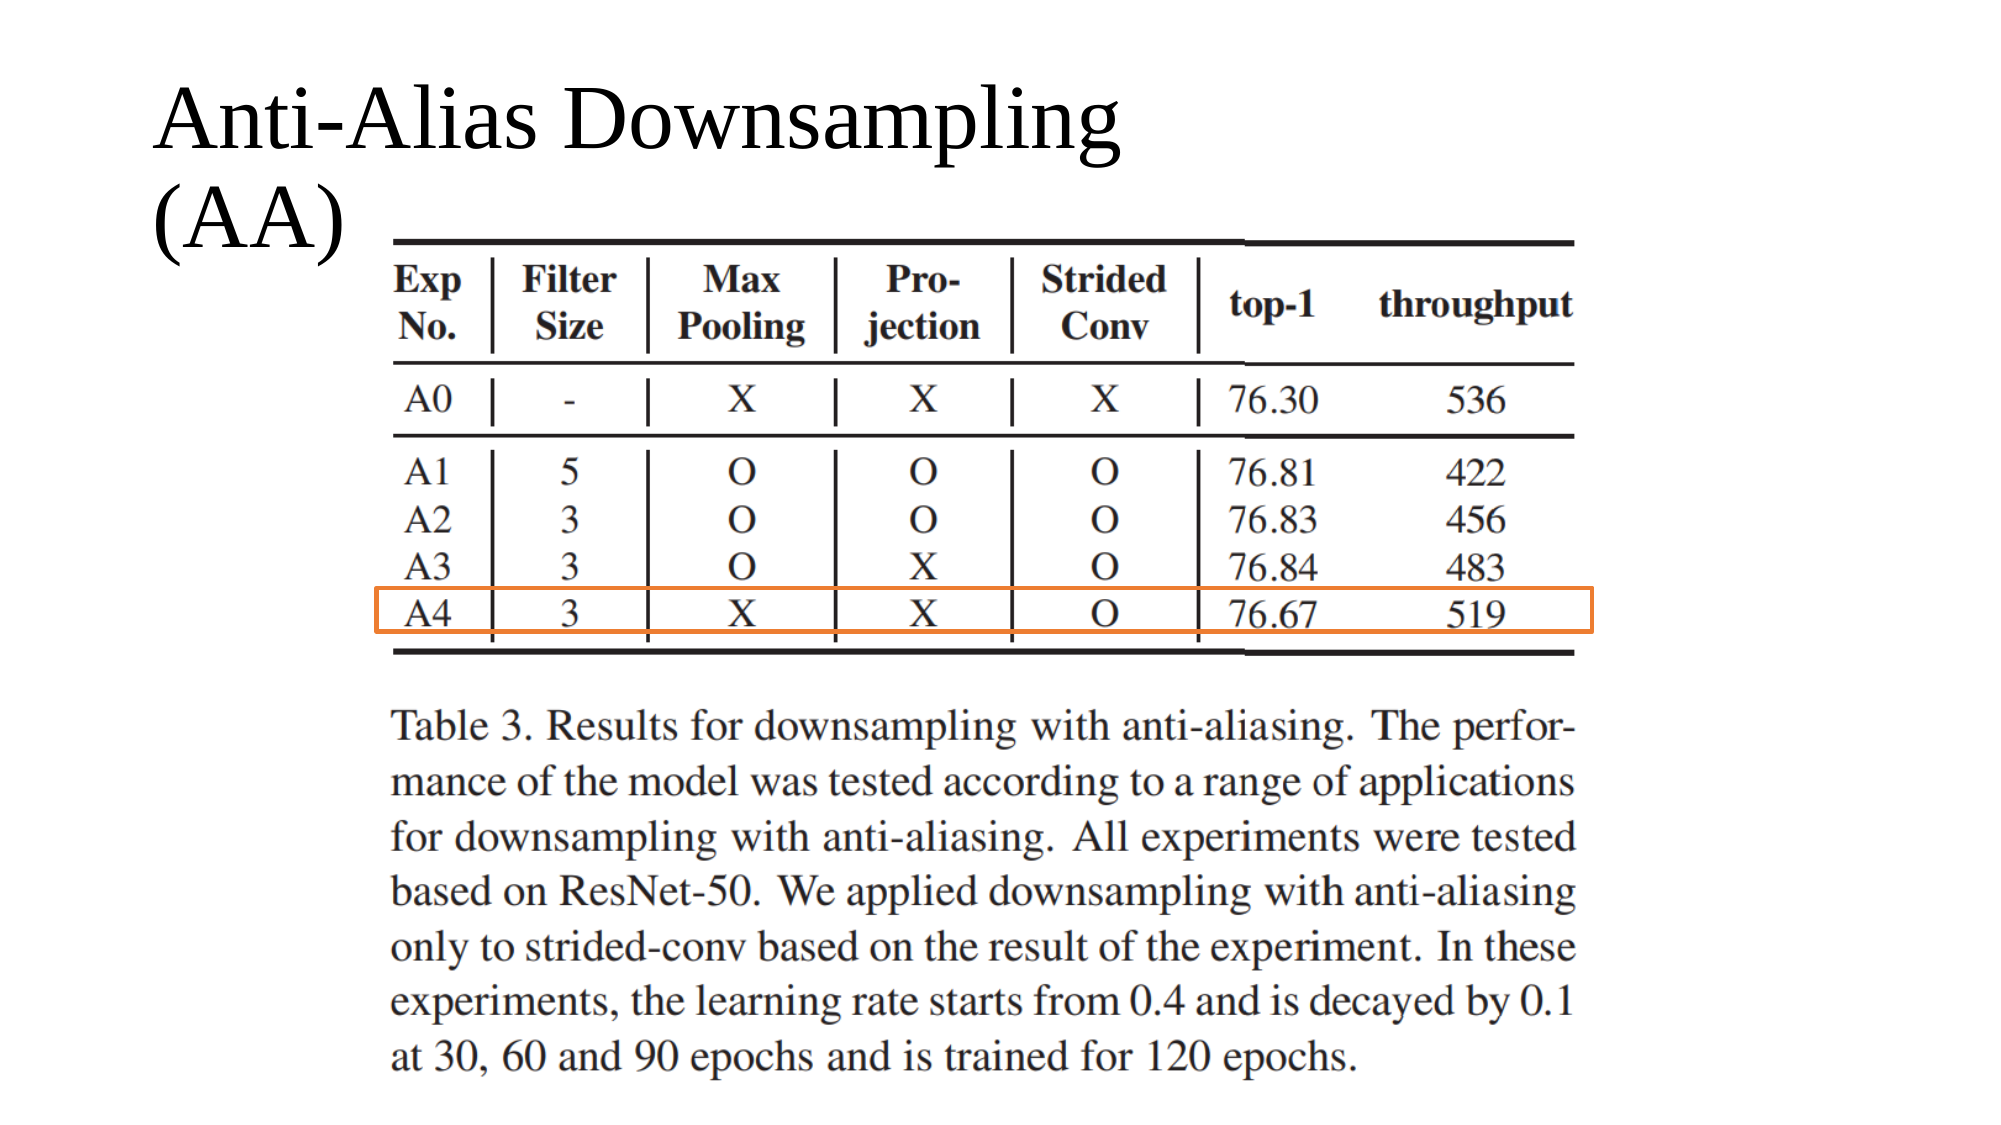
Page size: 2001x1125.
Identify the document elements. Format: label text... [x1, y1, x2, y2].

title Anti-Alias Downsampling (AA) [137, 59, 1353, 278]
picture [376, 223, 1593, 1089]
